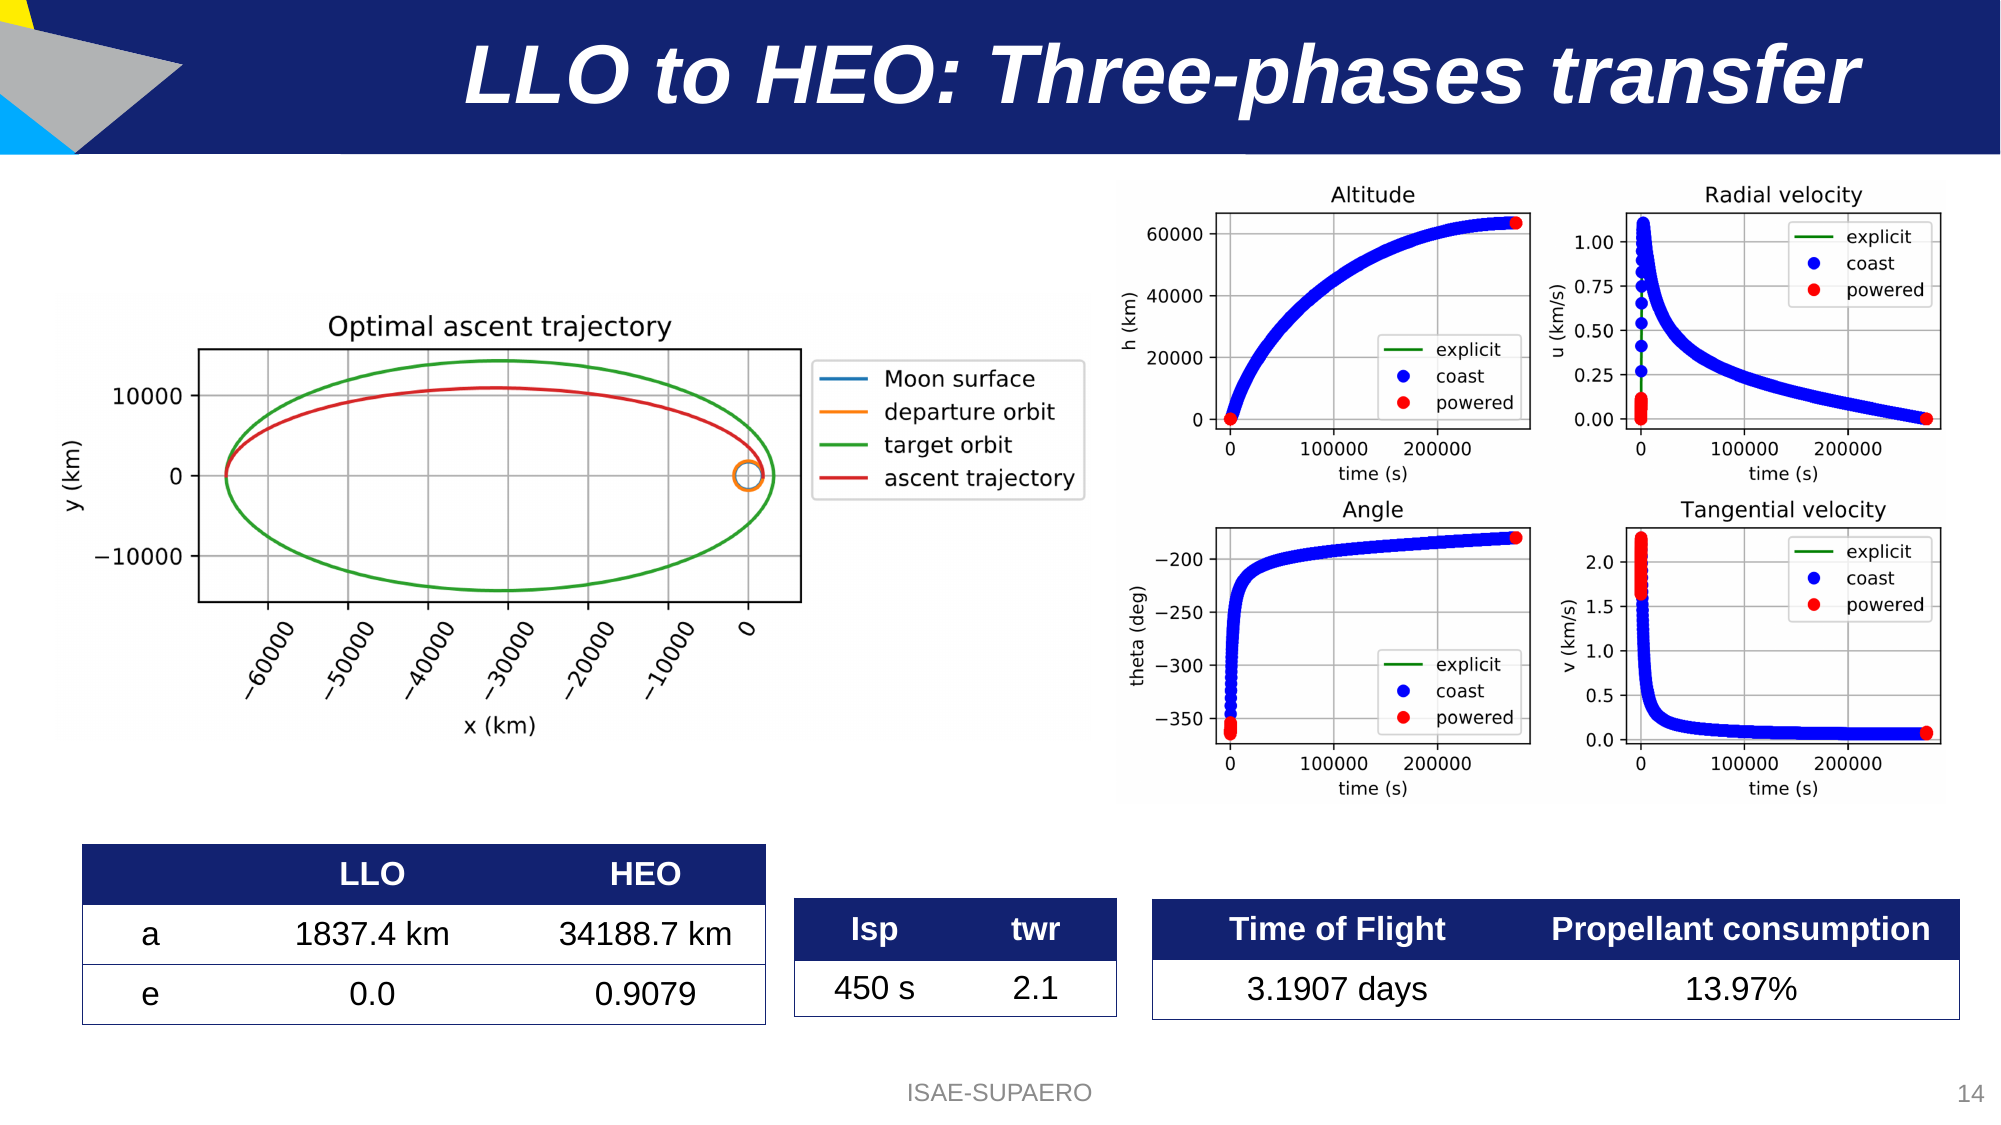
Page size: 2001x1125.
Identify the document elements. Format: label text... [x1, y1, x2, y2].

table_cell e [83, 965, 219, 1024]
table_header Time of Flight [1153, 900, 1523, 959]
slide_number 14 [1550, 1062, 2000, 1122]
table_cell 1837.4 km [219, 905, 526, 964]
table_cell a [83, 905, 219, 964]
table_cell 2.1 [955, 961, 1116, 1016]
table_header LLO [219, 845, 526, 904]
table_header [83, 845, 219, 904]
table_cell 0.0 [219, 965, 526, 1024]
table_header twr [955, 899, 1116, 960]
table_header Isp [795, 899, 955, 960]
table_header HEO [526, 845, 765, 904]
picture [1116, 180, 1946, 804]
table_header Propellant consumption [1523, 900, 1959, 959]
table_cell 3.1907 days [1153, 960, 1523, 1019]
title LLO to HEO: Three-phases transfer [107, 0, 1876, 154]
picture [55, 293, 1091, 741]
table_cell 450 s [795, 961, 955, 1016]
footer ISAE-SUPAERO [662, 1061, 1338, 1122]
table_cell 0.9079 [526, 965, 765, 1024]
table_cell 34188.7 km [526, 905, 765, 964]
table_cell 13.97% [1523, 960, 1959, 1019]
